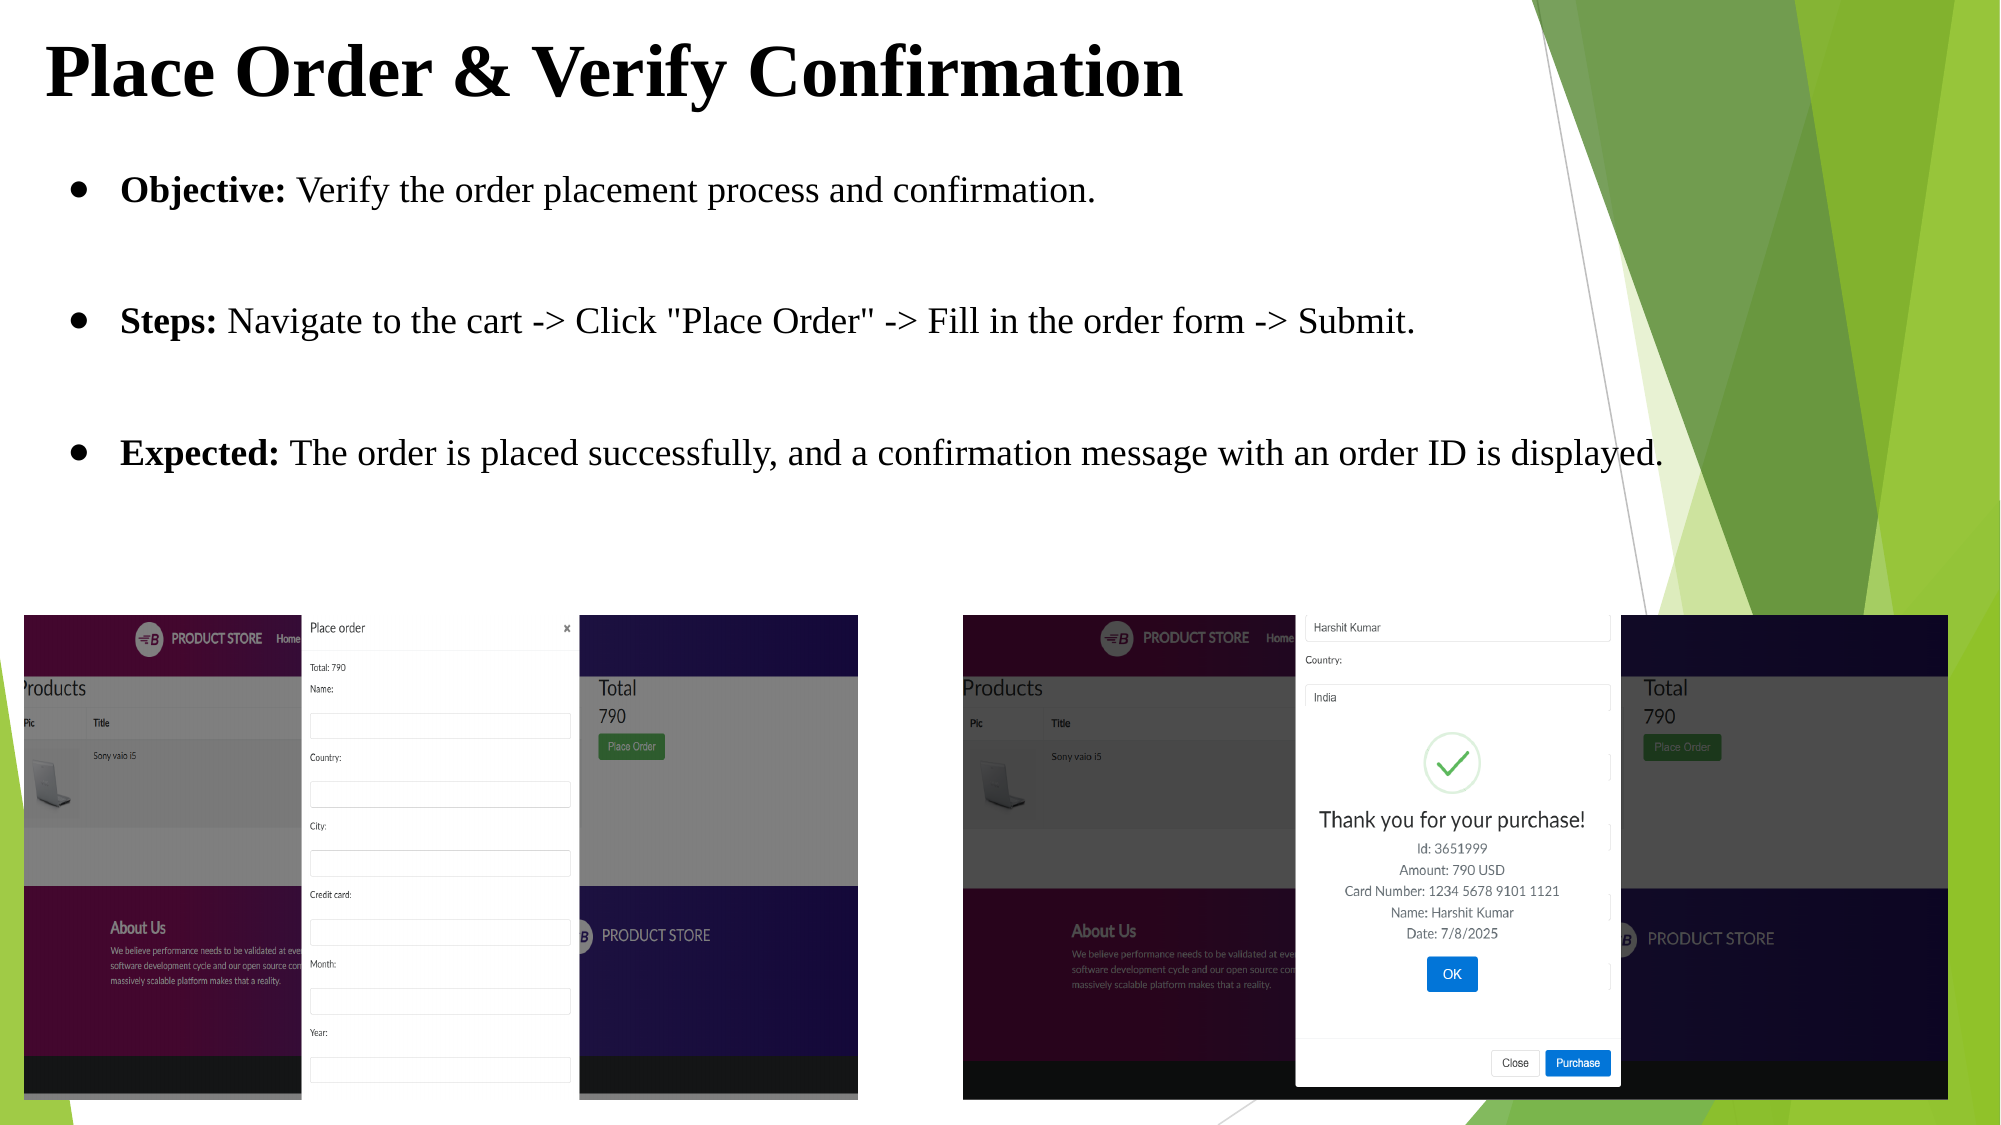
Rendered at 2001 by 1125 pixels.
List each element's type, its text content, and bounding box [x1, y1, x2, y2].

list Objective: Verify the order placement process and confirmation. Steps: Navigate to the cart -> Click "Place Order" -> Fill in the order form -> Submit. Expected: The order is placed successfully, and a confirmation message with an order ID is displayed. [30, 157, 1806, 794]
picture [24, 615, 858, 1101]
picture [963, 615, 1948, 1101]
title Place Order & Verify Confirmation [30, 14, 1441, 157]
